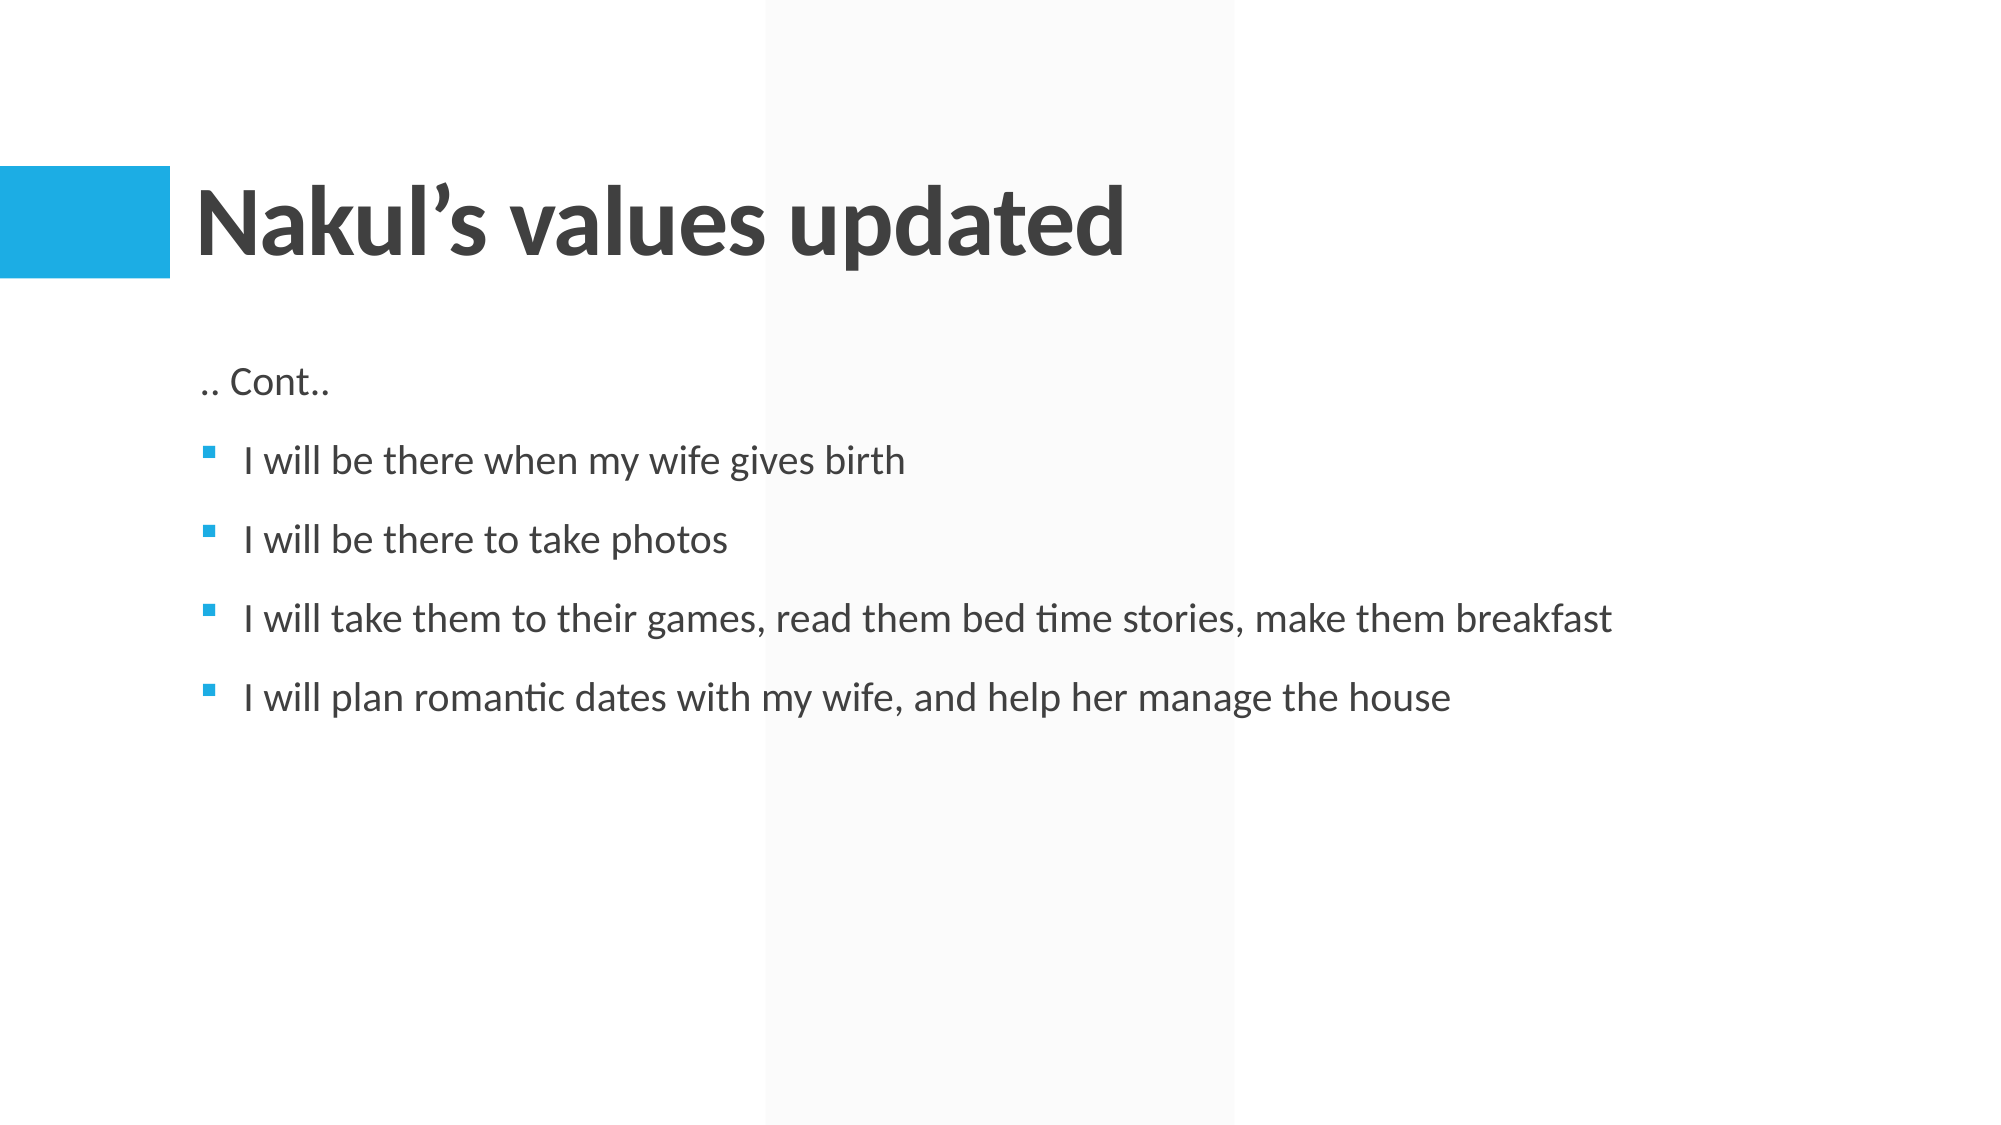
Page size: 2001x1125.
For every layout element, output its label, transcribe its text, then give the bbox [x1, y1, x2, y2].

title Nakul’s values updated [180, 47, 1830, 285]
list .. Cont.. I will be there when my wife gives birth I will be there to take photos I will take them to their games, read them bed time stories, make them breakfast I will plan romantic dates with my wife, and help her manage the house [199, 345, 1850, 963]
